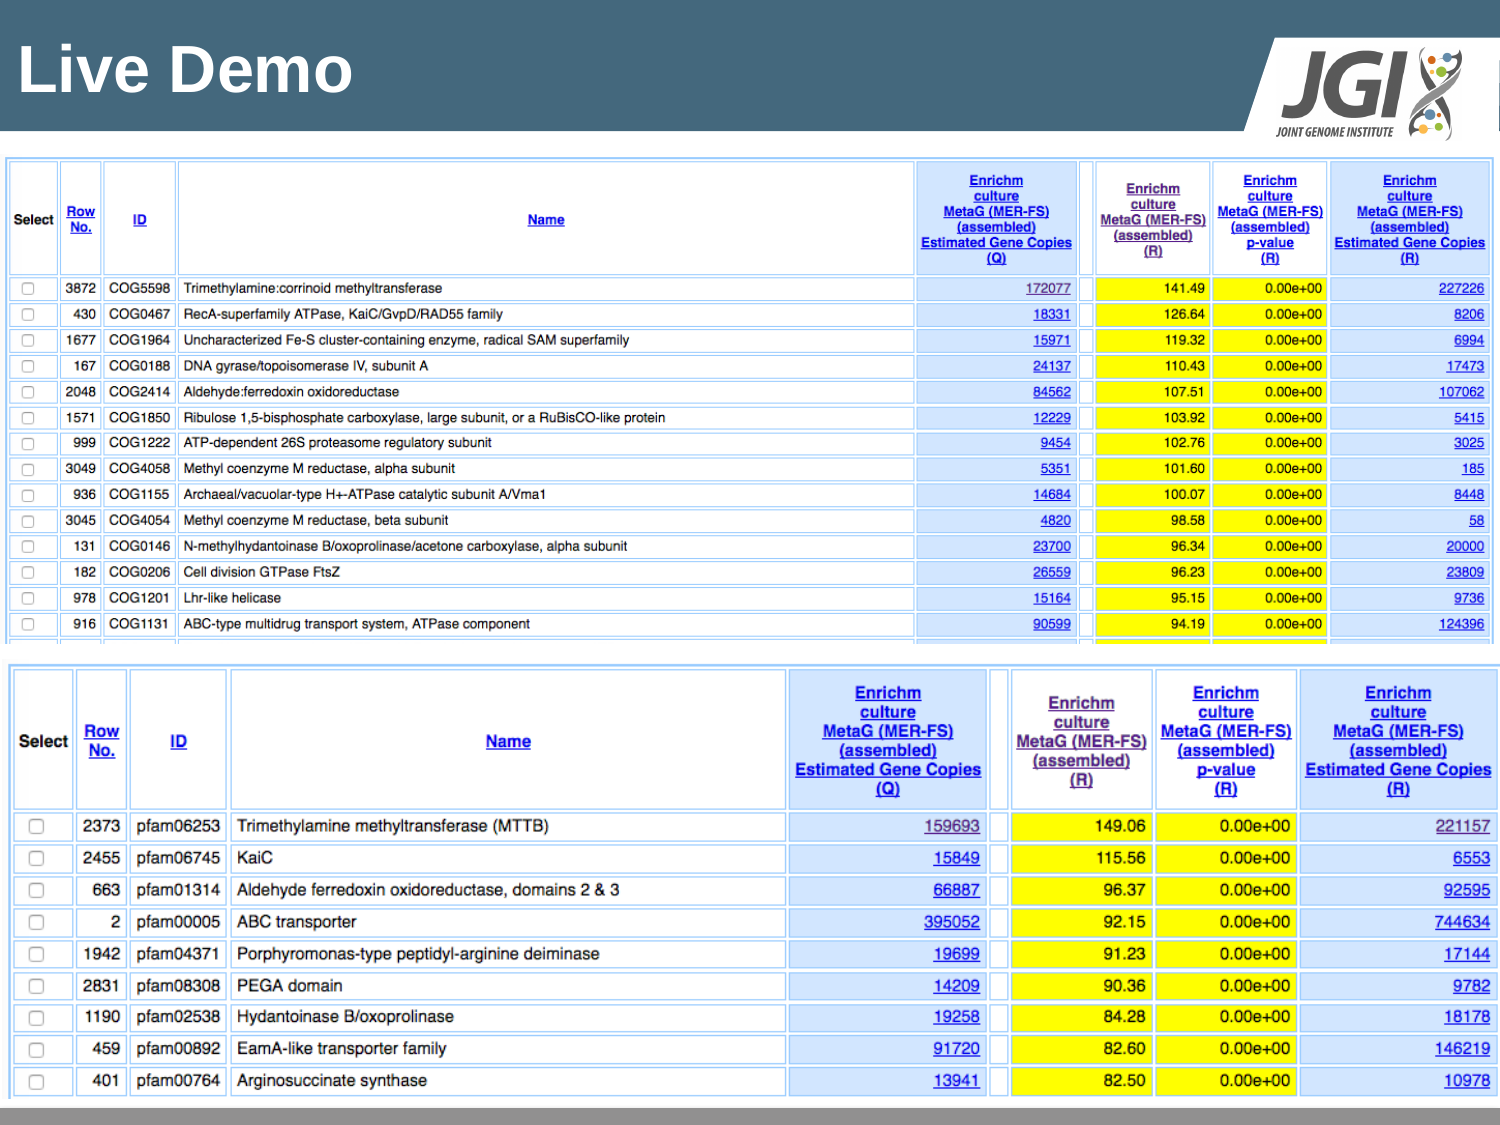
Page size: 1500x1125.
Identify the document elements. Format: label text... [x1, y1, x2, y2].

title Live Demo [2, 0, 1256, 132]
picture [1, 659, 1500, 1099]
picture [1276, 47, 1462, 141]
picture [0, 153, 1500, 644]
